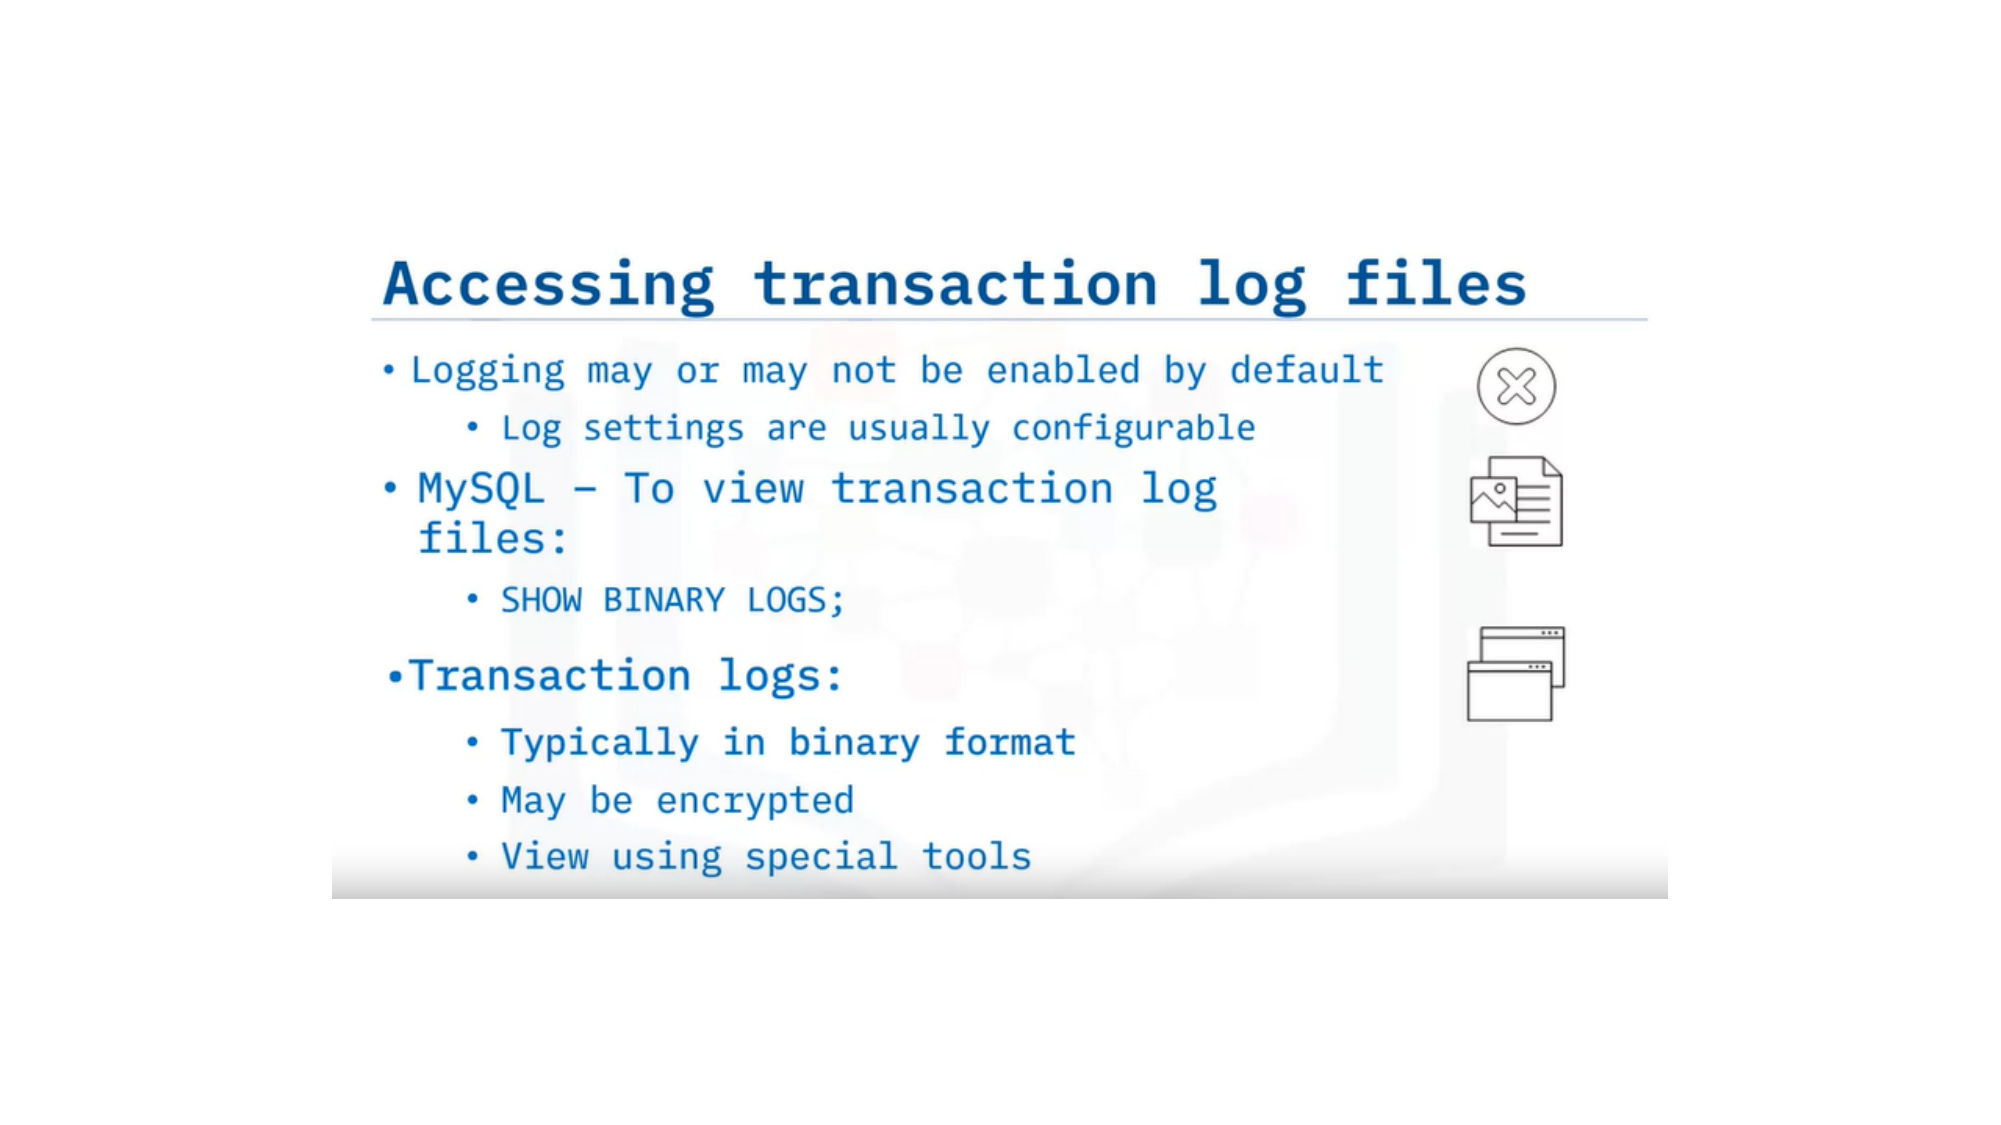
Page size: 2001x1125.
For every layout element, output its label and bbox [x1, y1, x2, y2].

picture [332, 226, 1668, 899]
